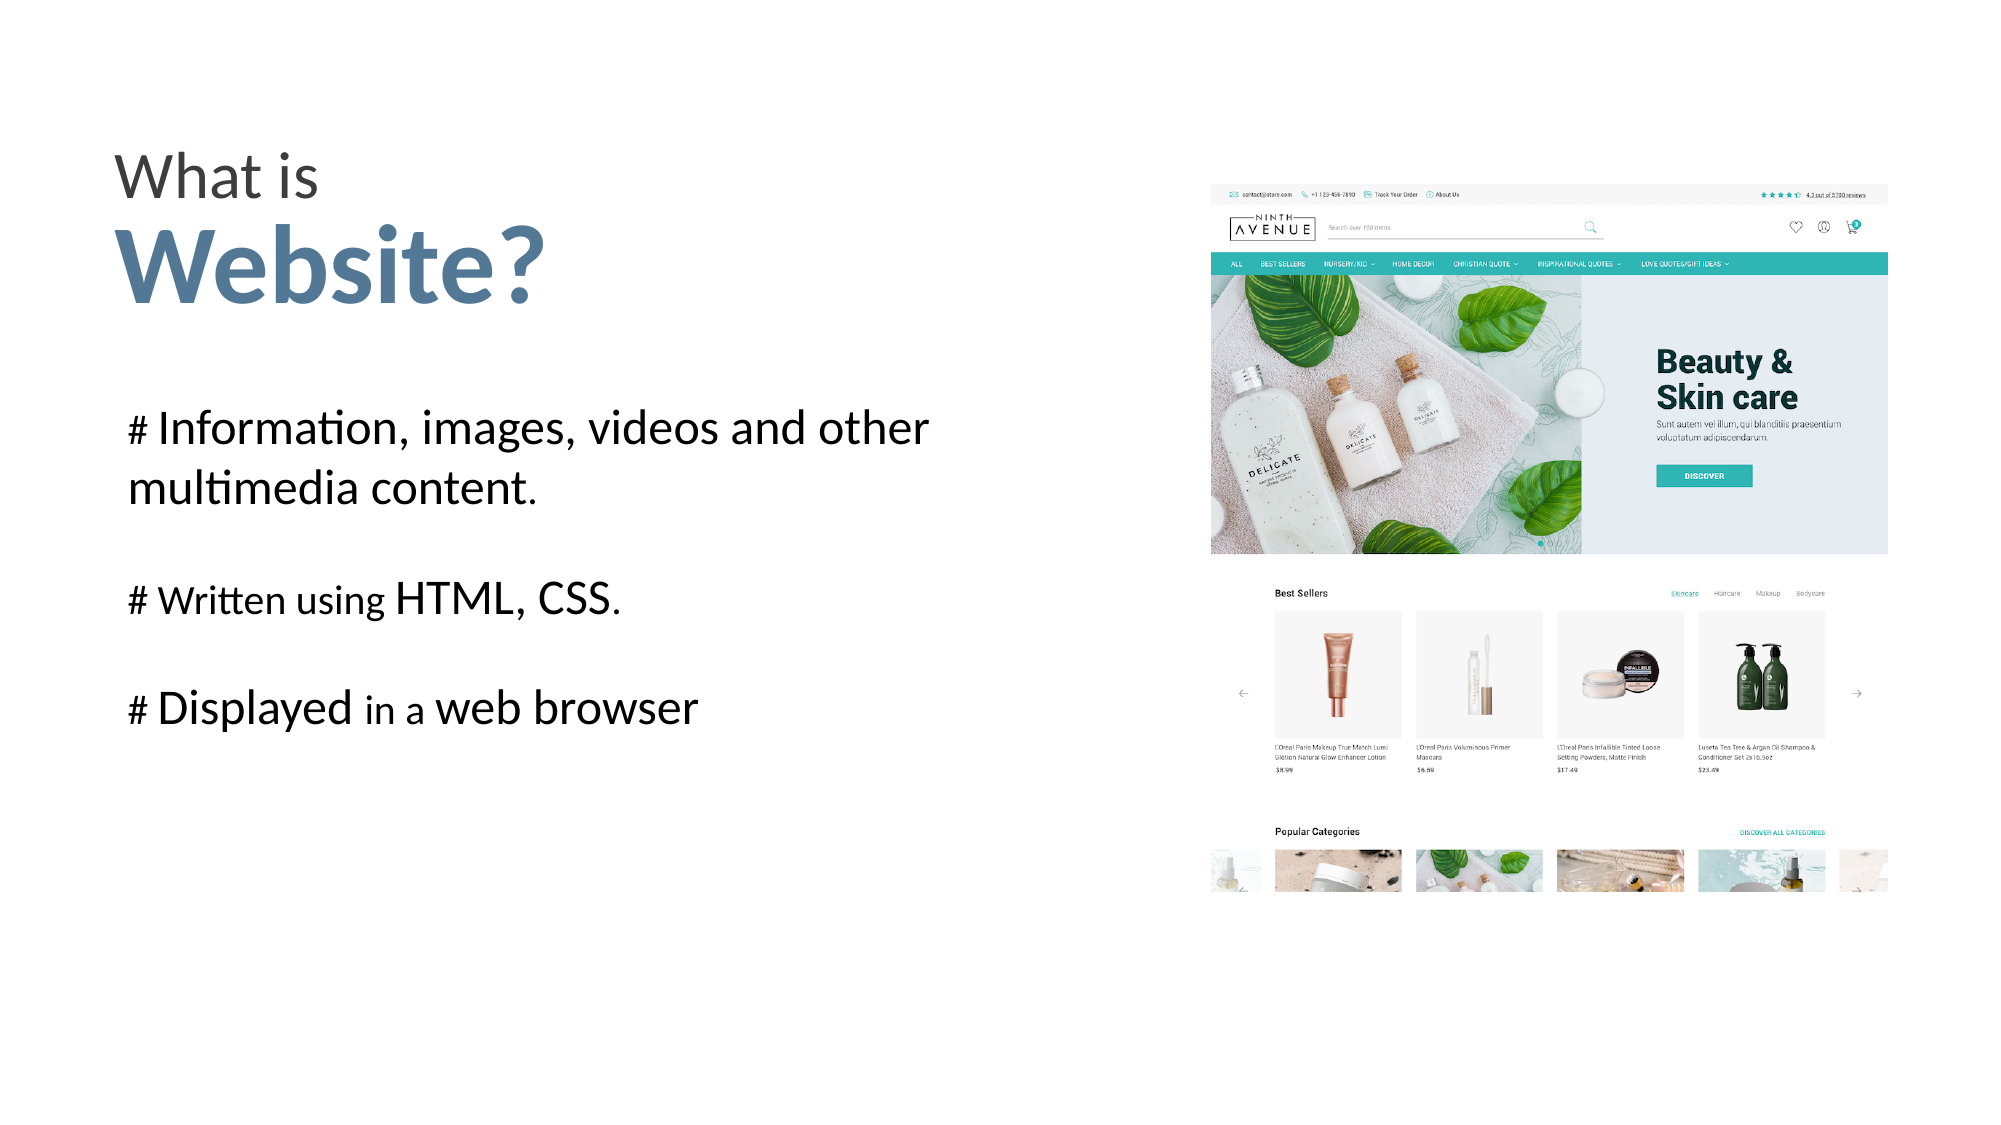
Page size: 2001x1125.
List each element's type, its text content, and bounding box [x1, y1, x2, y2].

text_box What is Website? [99, 136, 606, 335]
text_box # Information, images, videos and other multimedia content. # Written using HTML, CSS. # Displayed in a web browser [112, 386, 1188, 787]
picture [1211, 184, 1888, 892]
